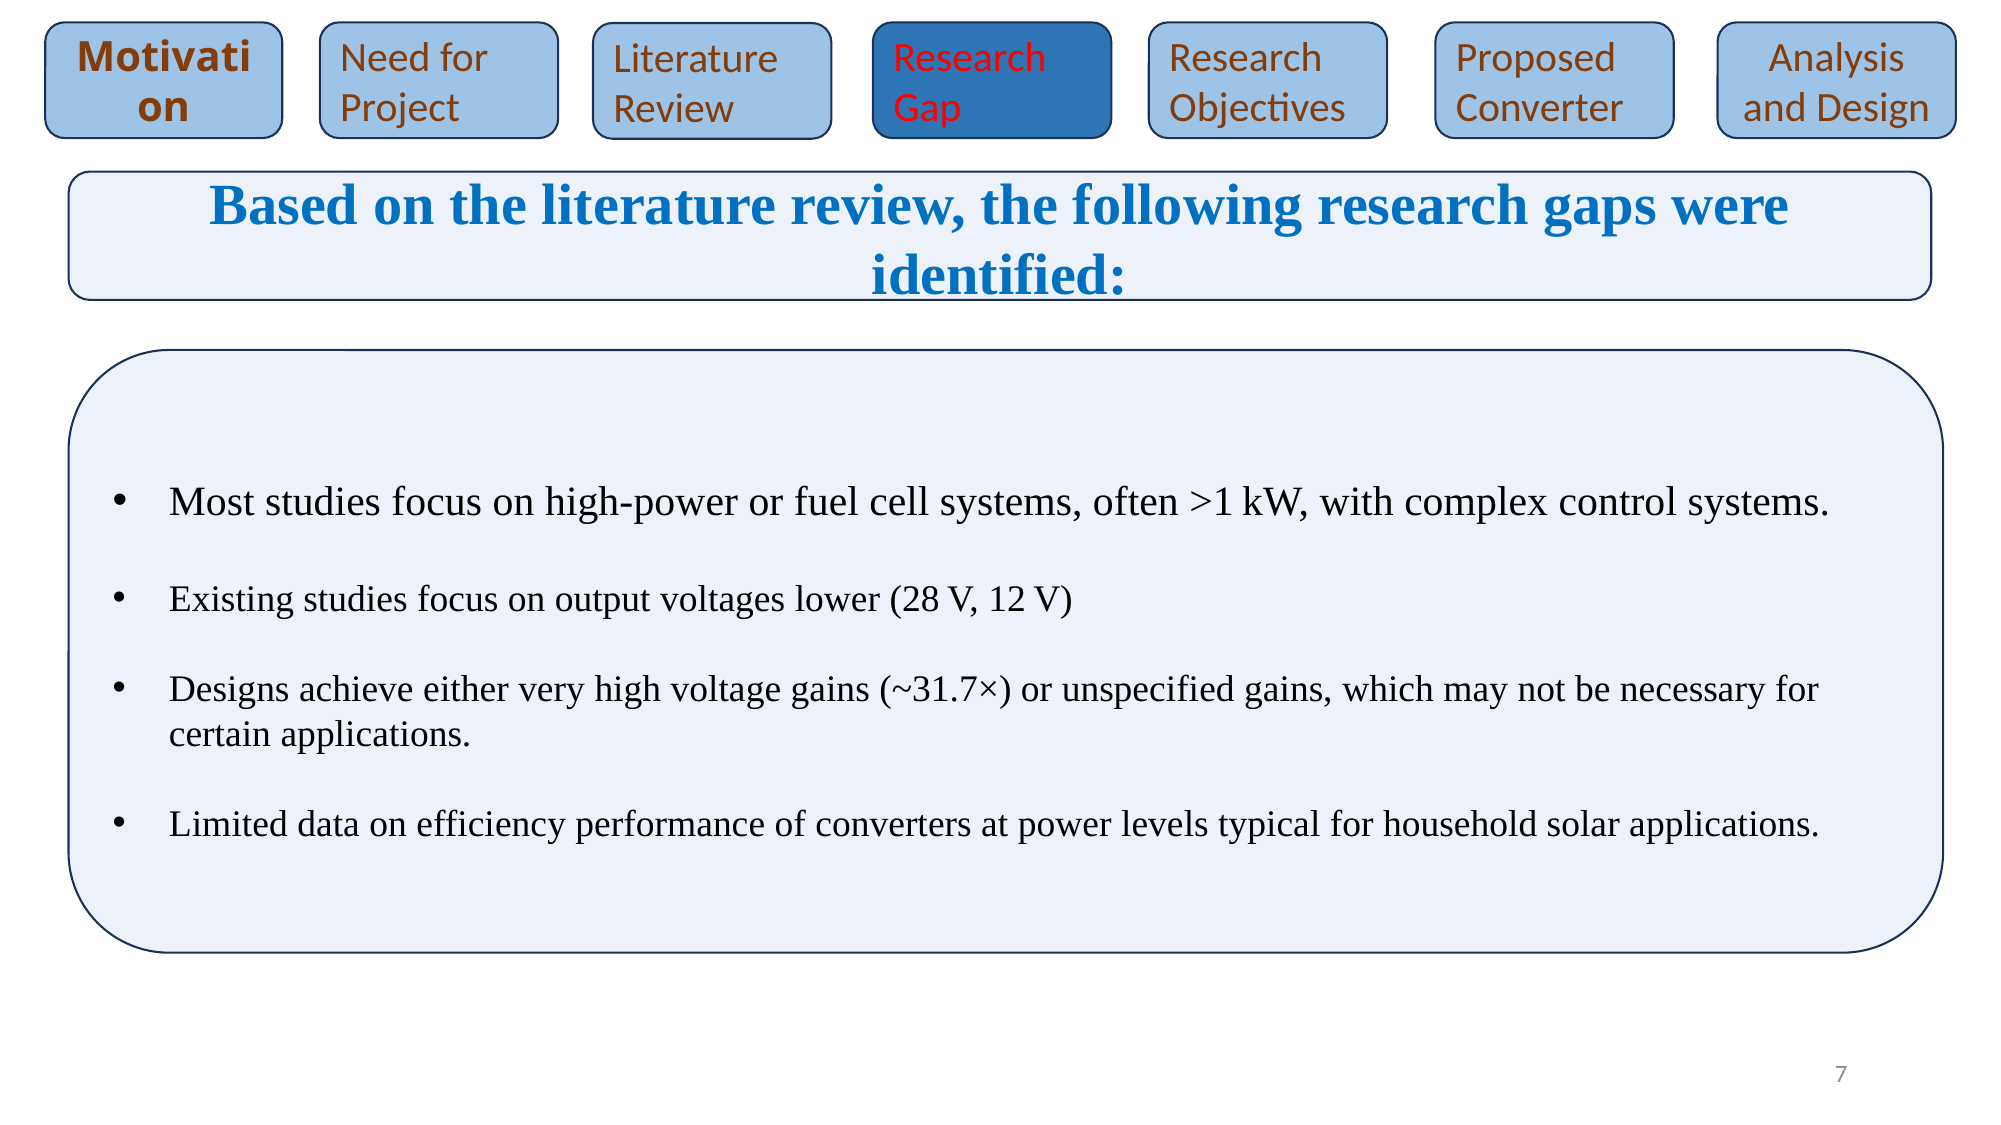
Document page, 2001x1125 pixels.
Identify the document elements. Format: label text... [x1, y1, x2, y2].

text_box Proposed Converter [1434, 21, 1675, 140]
text_box Research Objectives [1147, 21, 1389, 140]
slide_number 7 [1412, 1042, 1863, 1103]
text_box Research Gap [871, 21, 1113, 140]
text_box Most studies focus on high-power or fuel cell systems, often >1 kW, with complex control systems. Existing studies focus on output voltages lower (28 V, 12 V) Designs achieve either very high voltage gains (~31.7×) or unspecified gains, which may not be necessary for certain applications.​ Limited data on efficiency performance of converters at power levels typical for household solar applications. [67, 348, 1945, 954]
text_box Need for Project [318, 21, 560, 140]
text_box Literature Review [591, 21, 833, 140]
text_box Motivation [44, 21, 284, 140]
text_box Based on the literature review, the following research gaps were identified: [67, 170, 1933, 301]
text_box Analysis and Design [1716, 21, 1957, 140]
